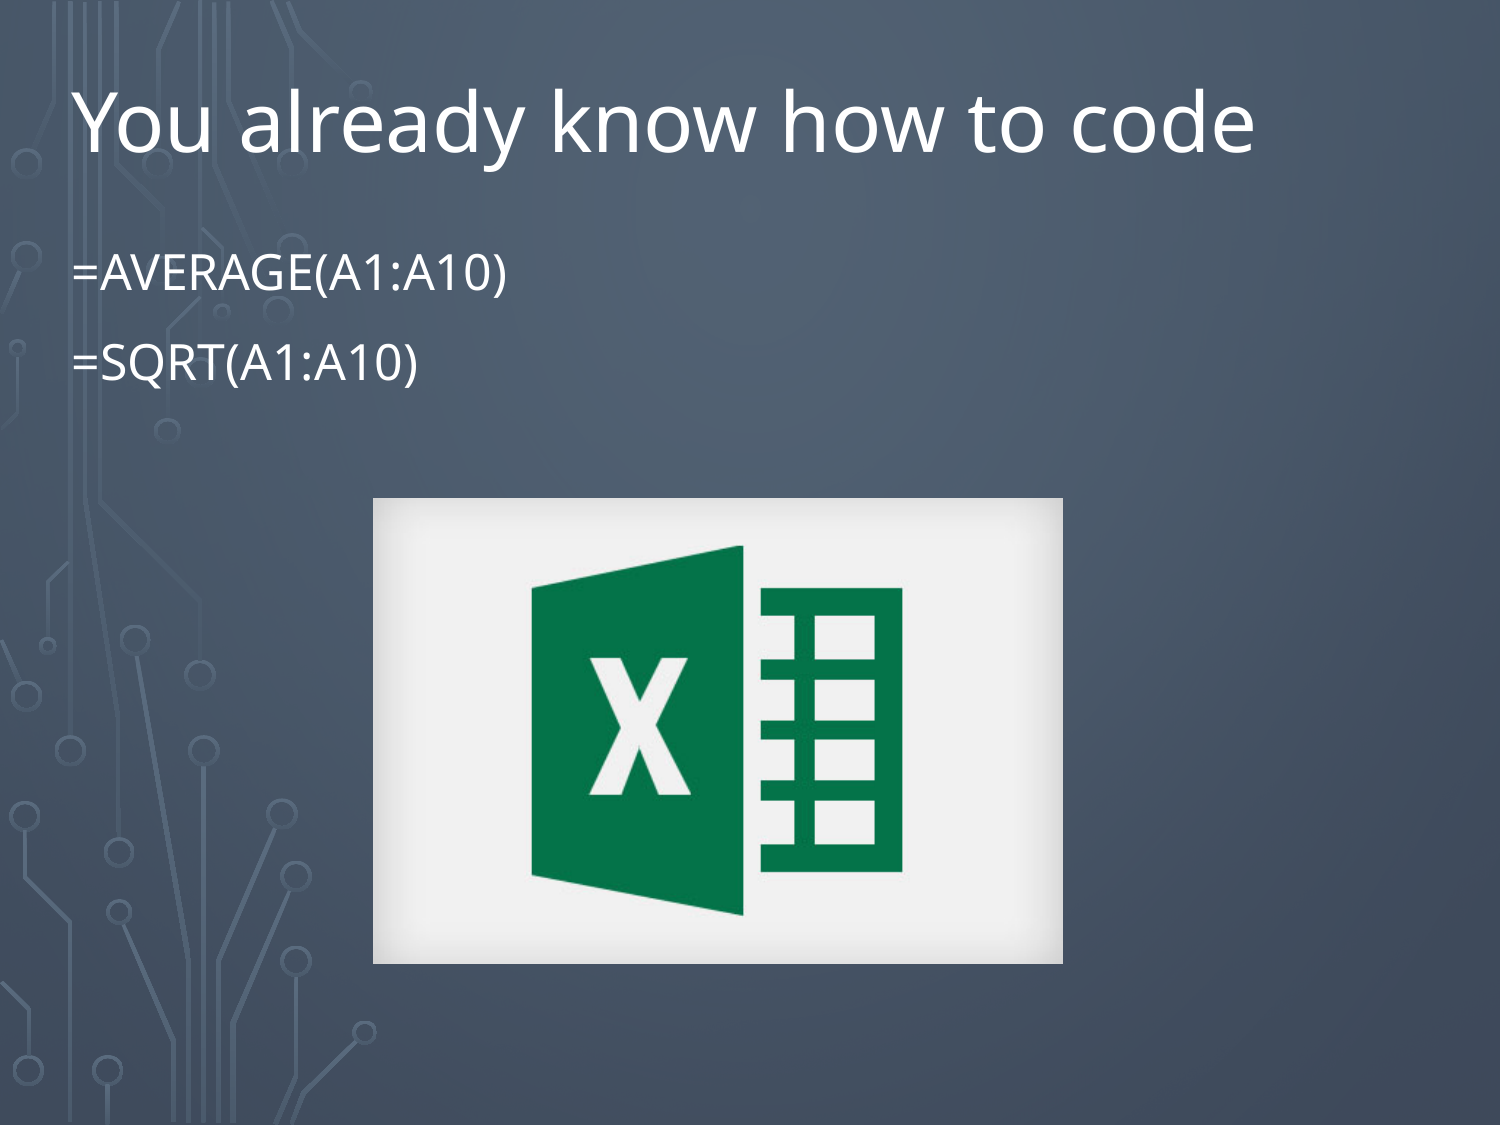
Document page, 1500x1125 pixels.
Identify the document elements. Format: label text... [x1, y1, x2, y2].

picture [372, 498, 1063, 965]
subtitle =AVERAGE(A1:A10) =SQRT(A1:A10) [56, 203, 1415, 1025]
text_box [0, 0, 1500, 1125]
title You already know how to code [56, 4, 1379, 179]
